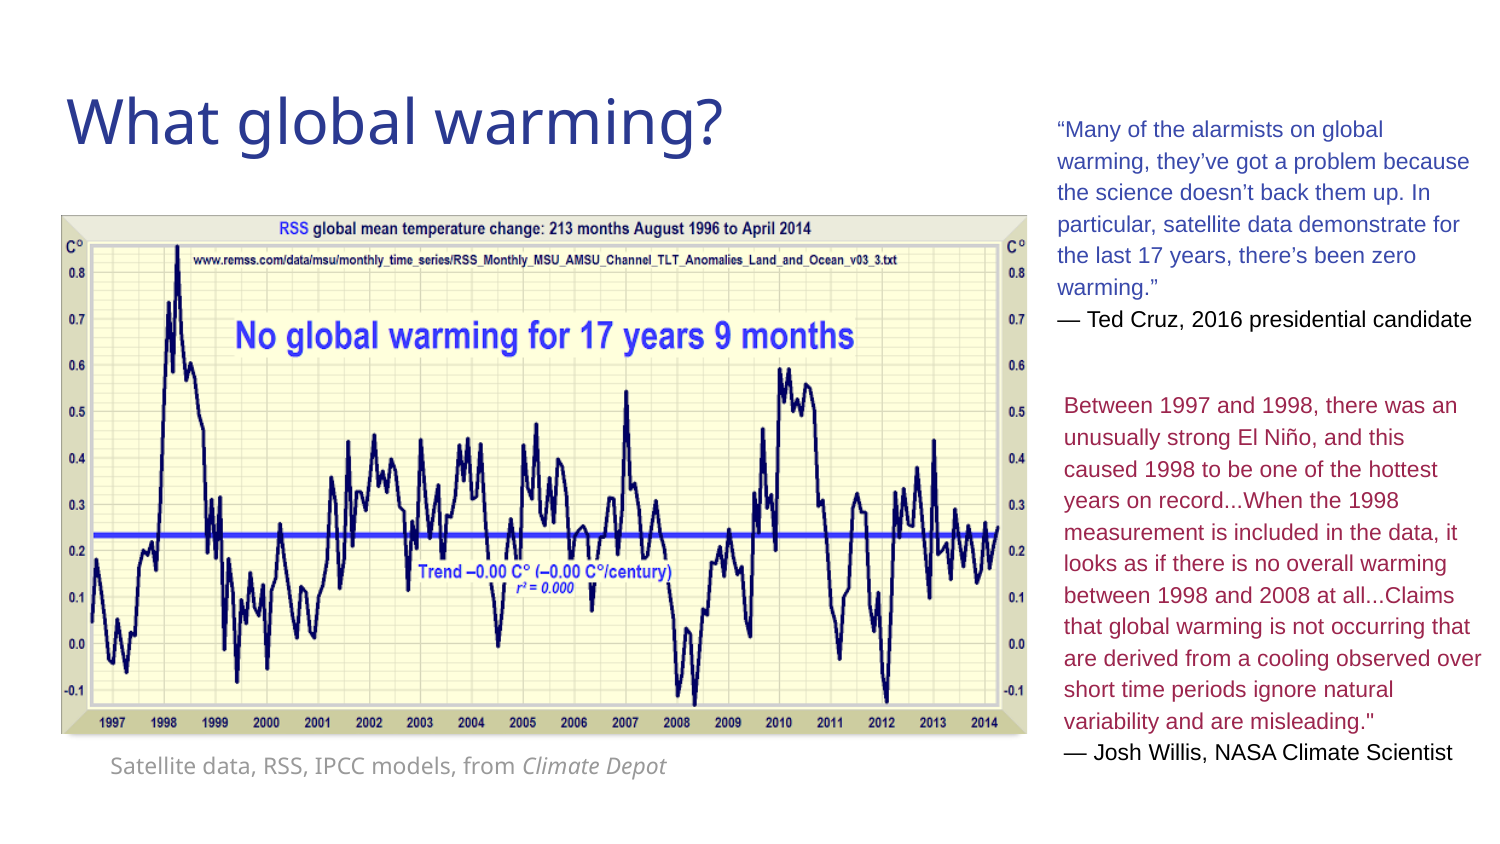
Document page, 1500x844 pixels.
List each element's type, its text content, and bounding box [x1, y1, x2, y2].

text_box “Many of the alarmists on global warming, they’ve got a problem because the science doesn’t back them up. In particular, satellite data demonstrate for the last 17 years, there’s been zero warming.” — Ted Cruz, 2016 presidential candidate [1042, 95, 1494, 340]
text_box Between 1997 and 1998, there was an unusually strong El Niño, and this caused 1998 to be one of the hottest years on record...When the 1998 measurement is included in the data, it looks as if there is no overall warming between 1998 and 2008 at all...Claims that global warming is not occurring that are derived from a cooling observed over short time periods ignore natural variability and are misleading." — Josh Willis, NASA Climate Scientist [1048, 371, 1500, 767]
picture [60, 214, 1028, 743]
text_box Satellite data, RSS, IPCC models, from Climate Depot [95, 750, 1027, 797]
title What global warming? [51, 67, 1449, 167]
